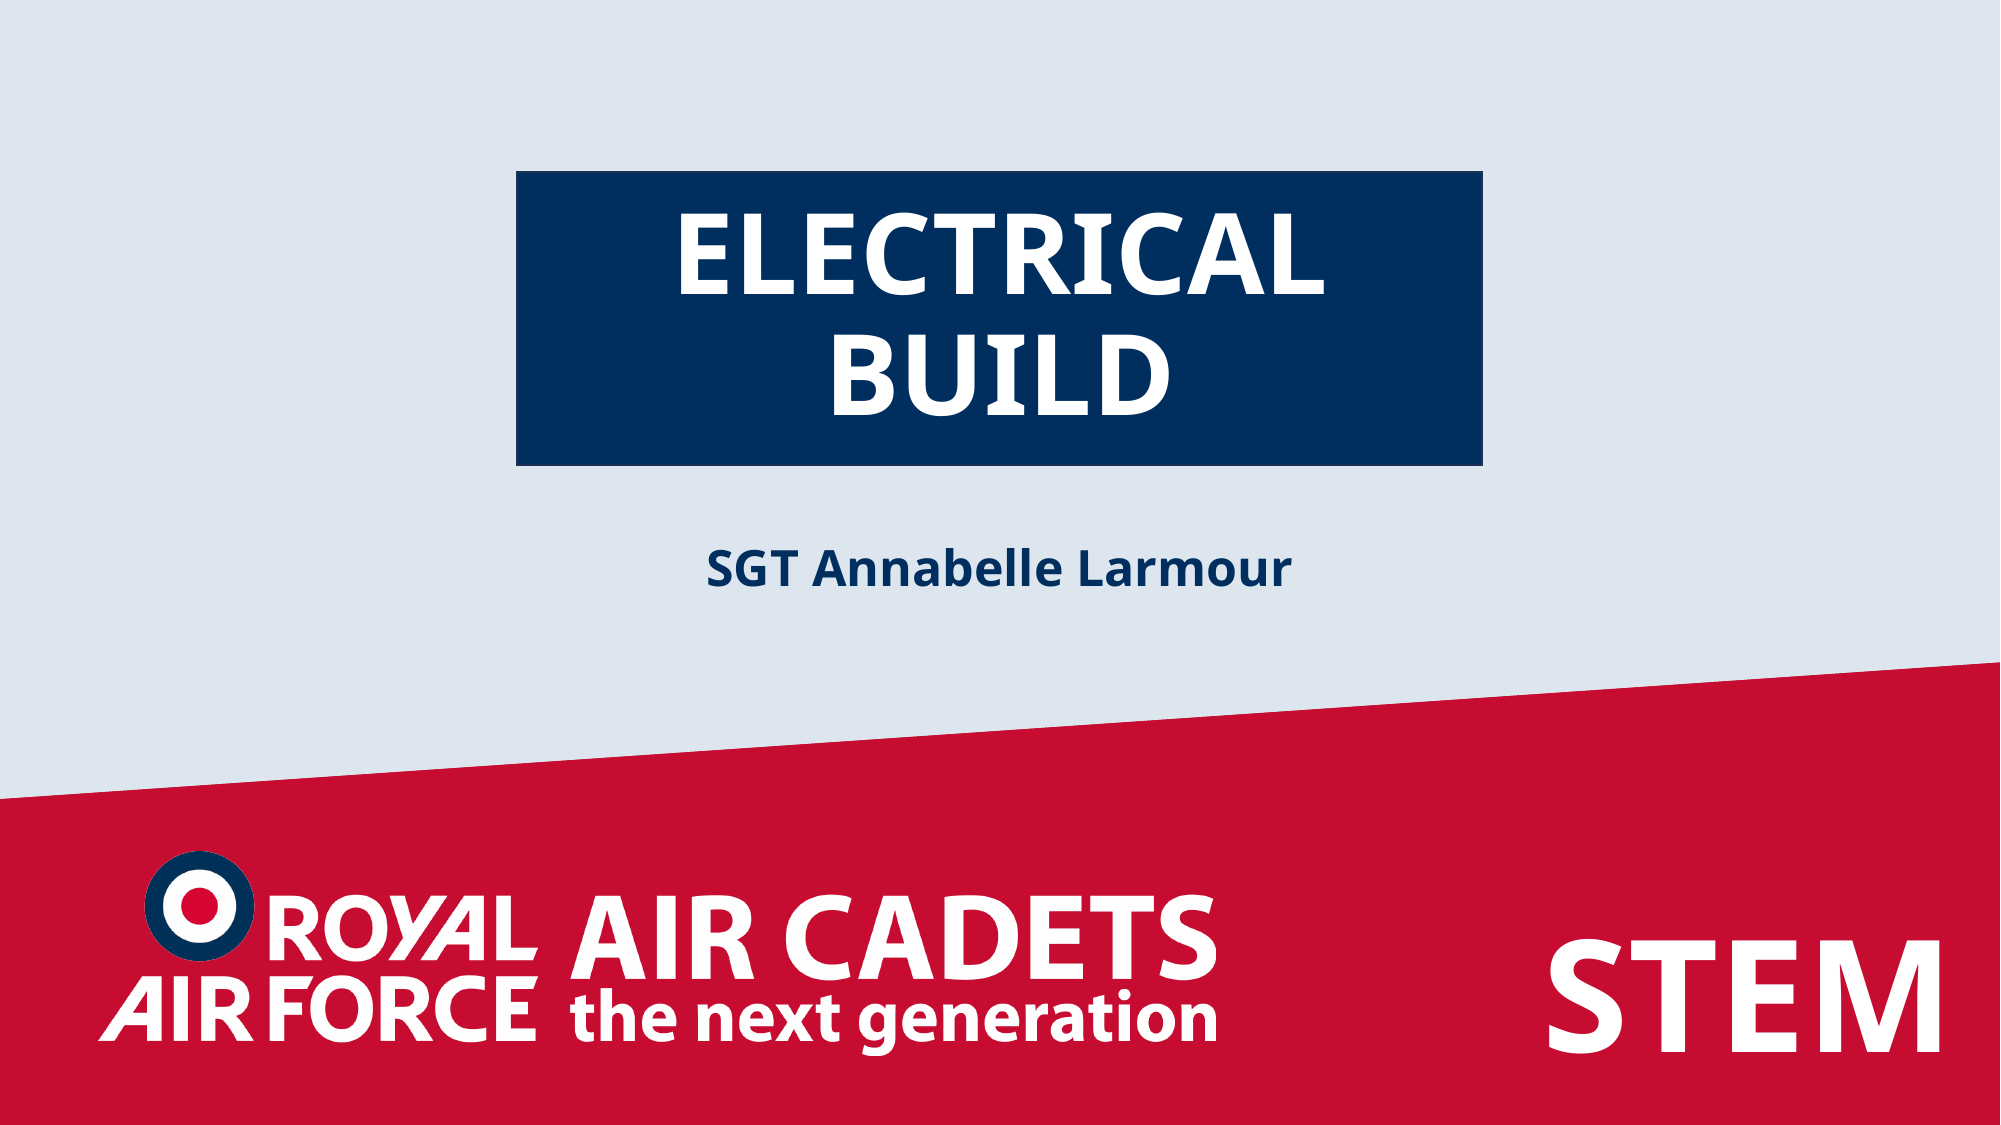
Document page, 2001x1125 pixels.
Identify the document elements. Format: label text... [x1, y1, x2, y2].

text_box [0, 662, 2000, 1125]
picture [97, 851, 1216, 1056]
text_box SGT Annabelle Larmour [685, 499, 1315, 605]
text_box ELECTRICAL BUILD [516, 171, 1483, 466]
